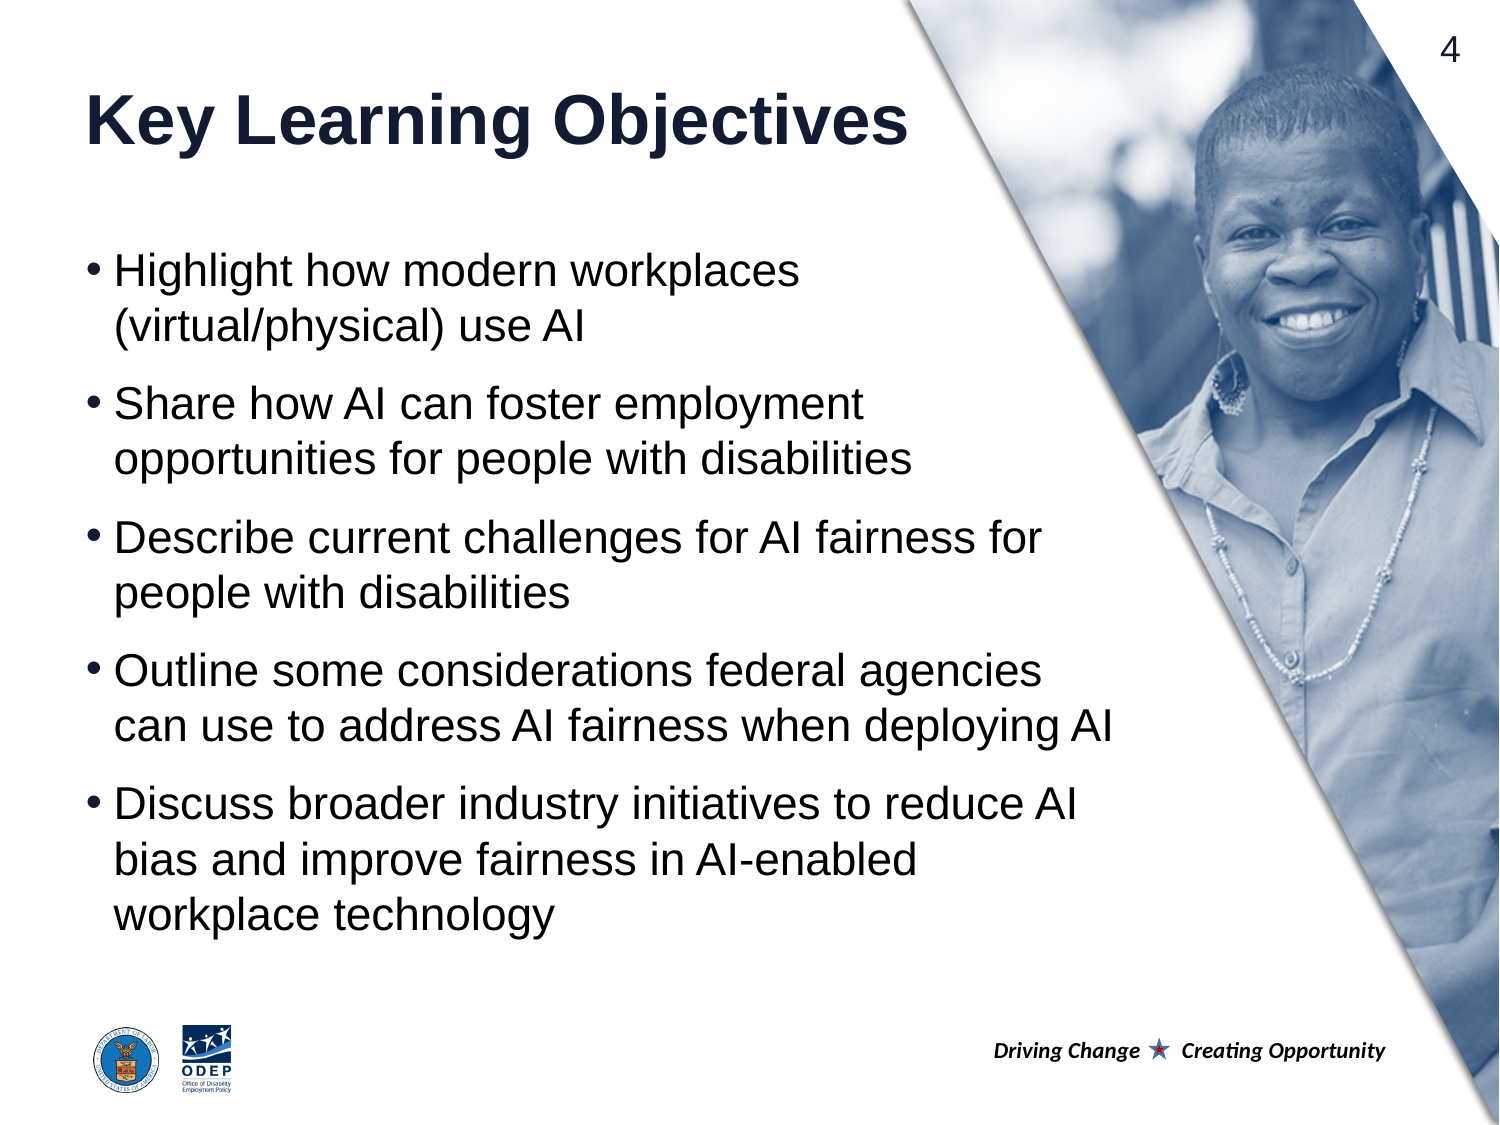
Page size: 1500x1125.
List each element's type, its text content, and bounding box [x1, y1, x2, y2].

picture [0, 0, 1499, 1125]
list Highlight how modern workplaces (virtual/physical) use AI Share how AI can foster employment opportunities for people with disabilities Describe current challenges for AI fairness for people with disabilities Outline some considerations federal agencies can use to address AI fairness when deploying AI Discuss broader industry initiatives to reduce AI bias and improve fairness in AI-enabled workplace technology [70, 233, 1136, 991]
title Key Learning Objectives [70, 76, 995, 233]
